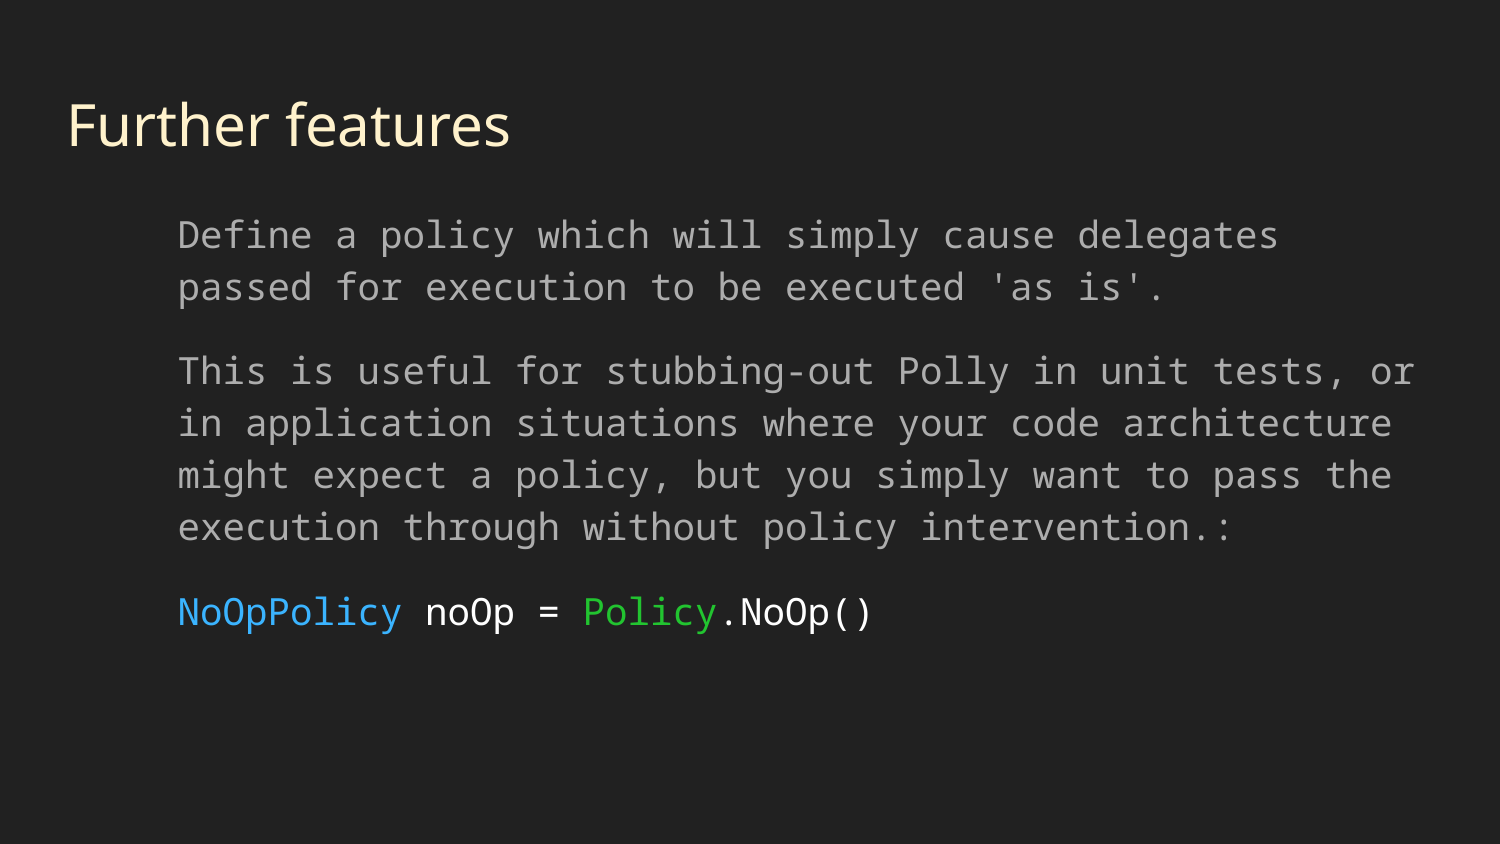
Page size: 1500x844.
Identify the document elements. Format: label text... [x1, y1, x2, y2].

list Define a policy which will simply cause delegates passed for execution to be executed 'as is'. This is useful for stubbing-out Polly in unit tests, or in application situations where your code architecture might expect a policy, but you simply want to pass the execution through without policy intervention.: NoOpPolicy noOp = Policy.NoOp() [162, 189, 1449, 750]
title Further features [51, 72, 1449, 167]
